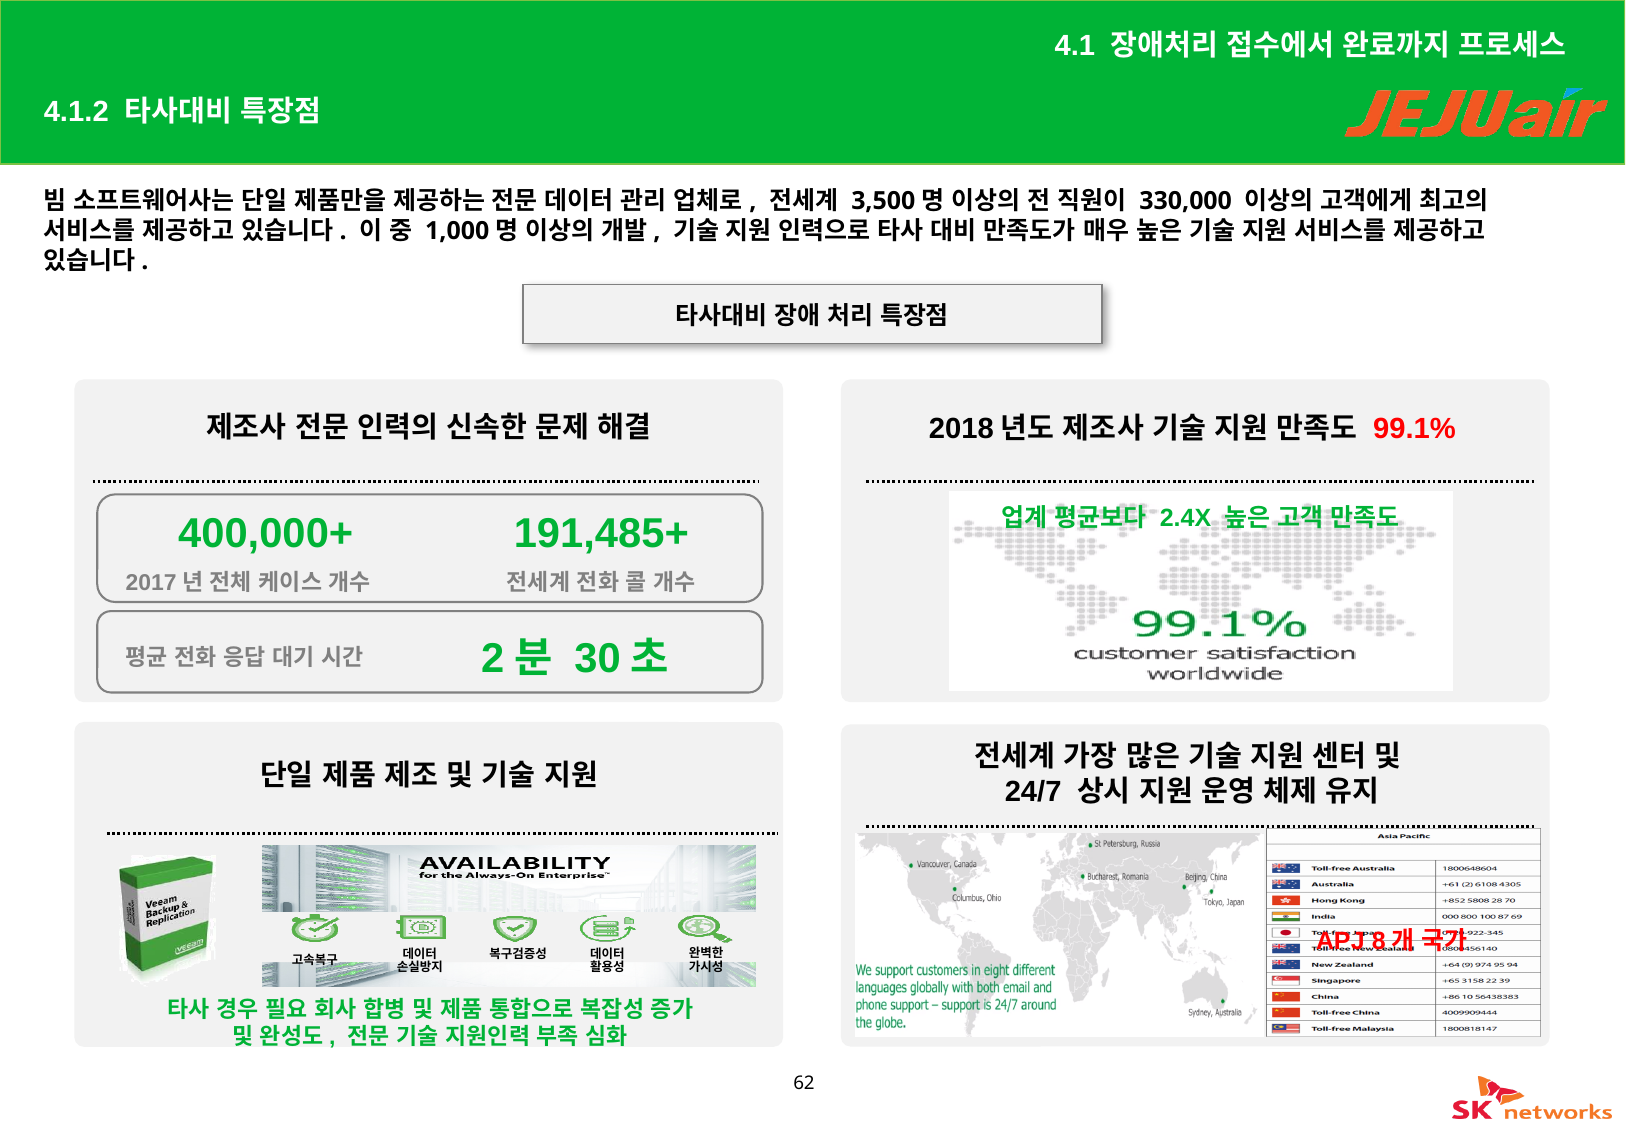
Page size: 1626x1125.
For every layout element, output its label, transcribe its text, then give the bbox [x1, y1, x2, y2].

picture [1452, 1076, 1612, 1119]
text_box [74, 379, 1550, 1058]
text_box 타사대비 장애 처리 특장점 [522, 284, 1103, 345]
picture [1344, 88, 1608, 137]
title 4.1.2 타사대비 특장점 [28, 88, 989, 136]
slide_number 62 [778, 1063, 847, 1105]
list 빔 소프트웨어사는 단일 제품만을 제공하는 전문 데이터 관리 업체로, 전세계 3,500명 이상의 전 직원이 330,000 이상의 고객에게 최고의 서비스를 제공하고 있습니다. 이 중 1,000명 이상의 개발, 기술 지원 인력으로 타사 대비 만족도가 매우 높은 기술 지원 서비스를 제공하고 있습니다. [28, 177, 1582, 355]
list 4.1 장애처리 접수에서 완료까지 프로세스 [862, 16, 1582, 76]
